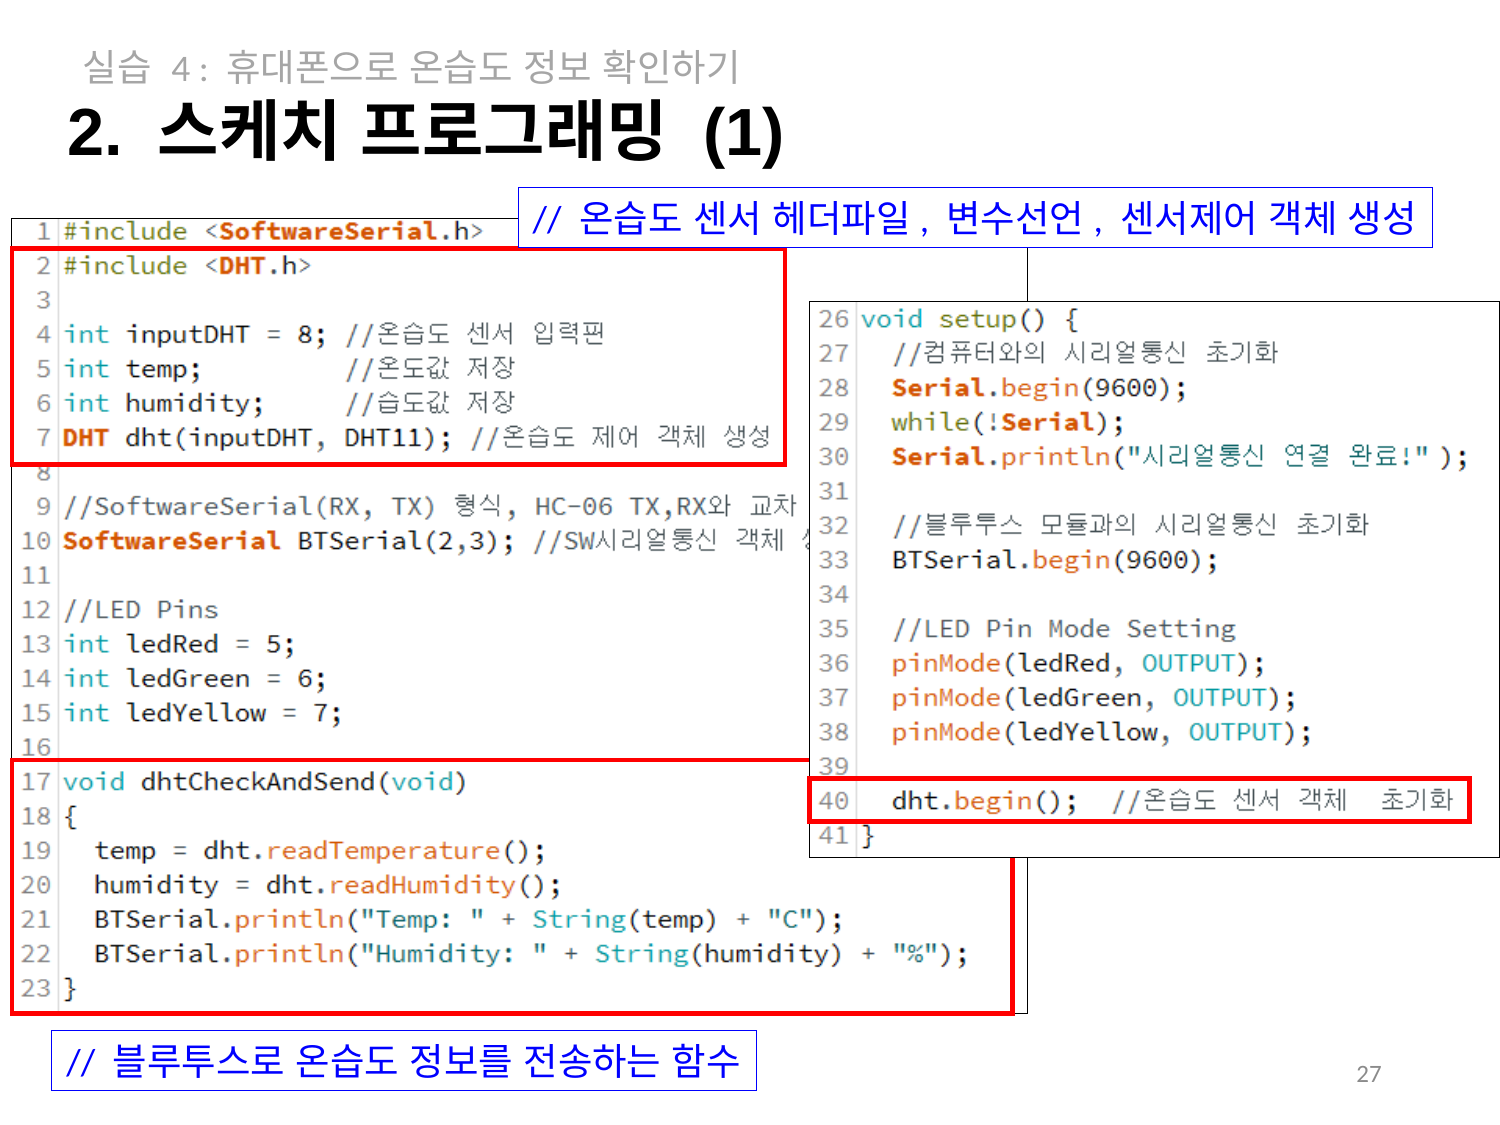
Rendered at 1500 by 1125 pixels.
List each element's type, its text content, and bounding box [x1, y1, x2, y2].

text_box // 블루투스로 온습도 정보를 전송하는 함수 [51, 1030, 757, 1091]
text_box 2. 스케치 프로그래밍 (1) [53, 90, 1347, 190]
text_box // 온습도 센서 헤더파일, 변수선언, 센서제어 객체 생성 [518, 187, 1433, 248]
picture [11, 218, 1500, 1014]
text_box 실습 4 : 휴대폰으로 온습도 정보 확인하기 [68, 36, 756, 97]
slide_number 27 [1059, 1042, 1397, 1103]
